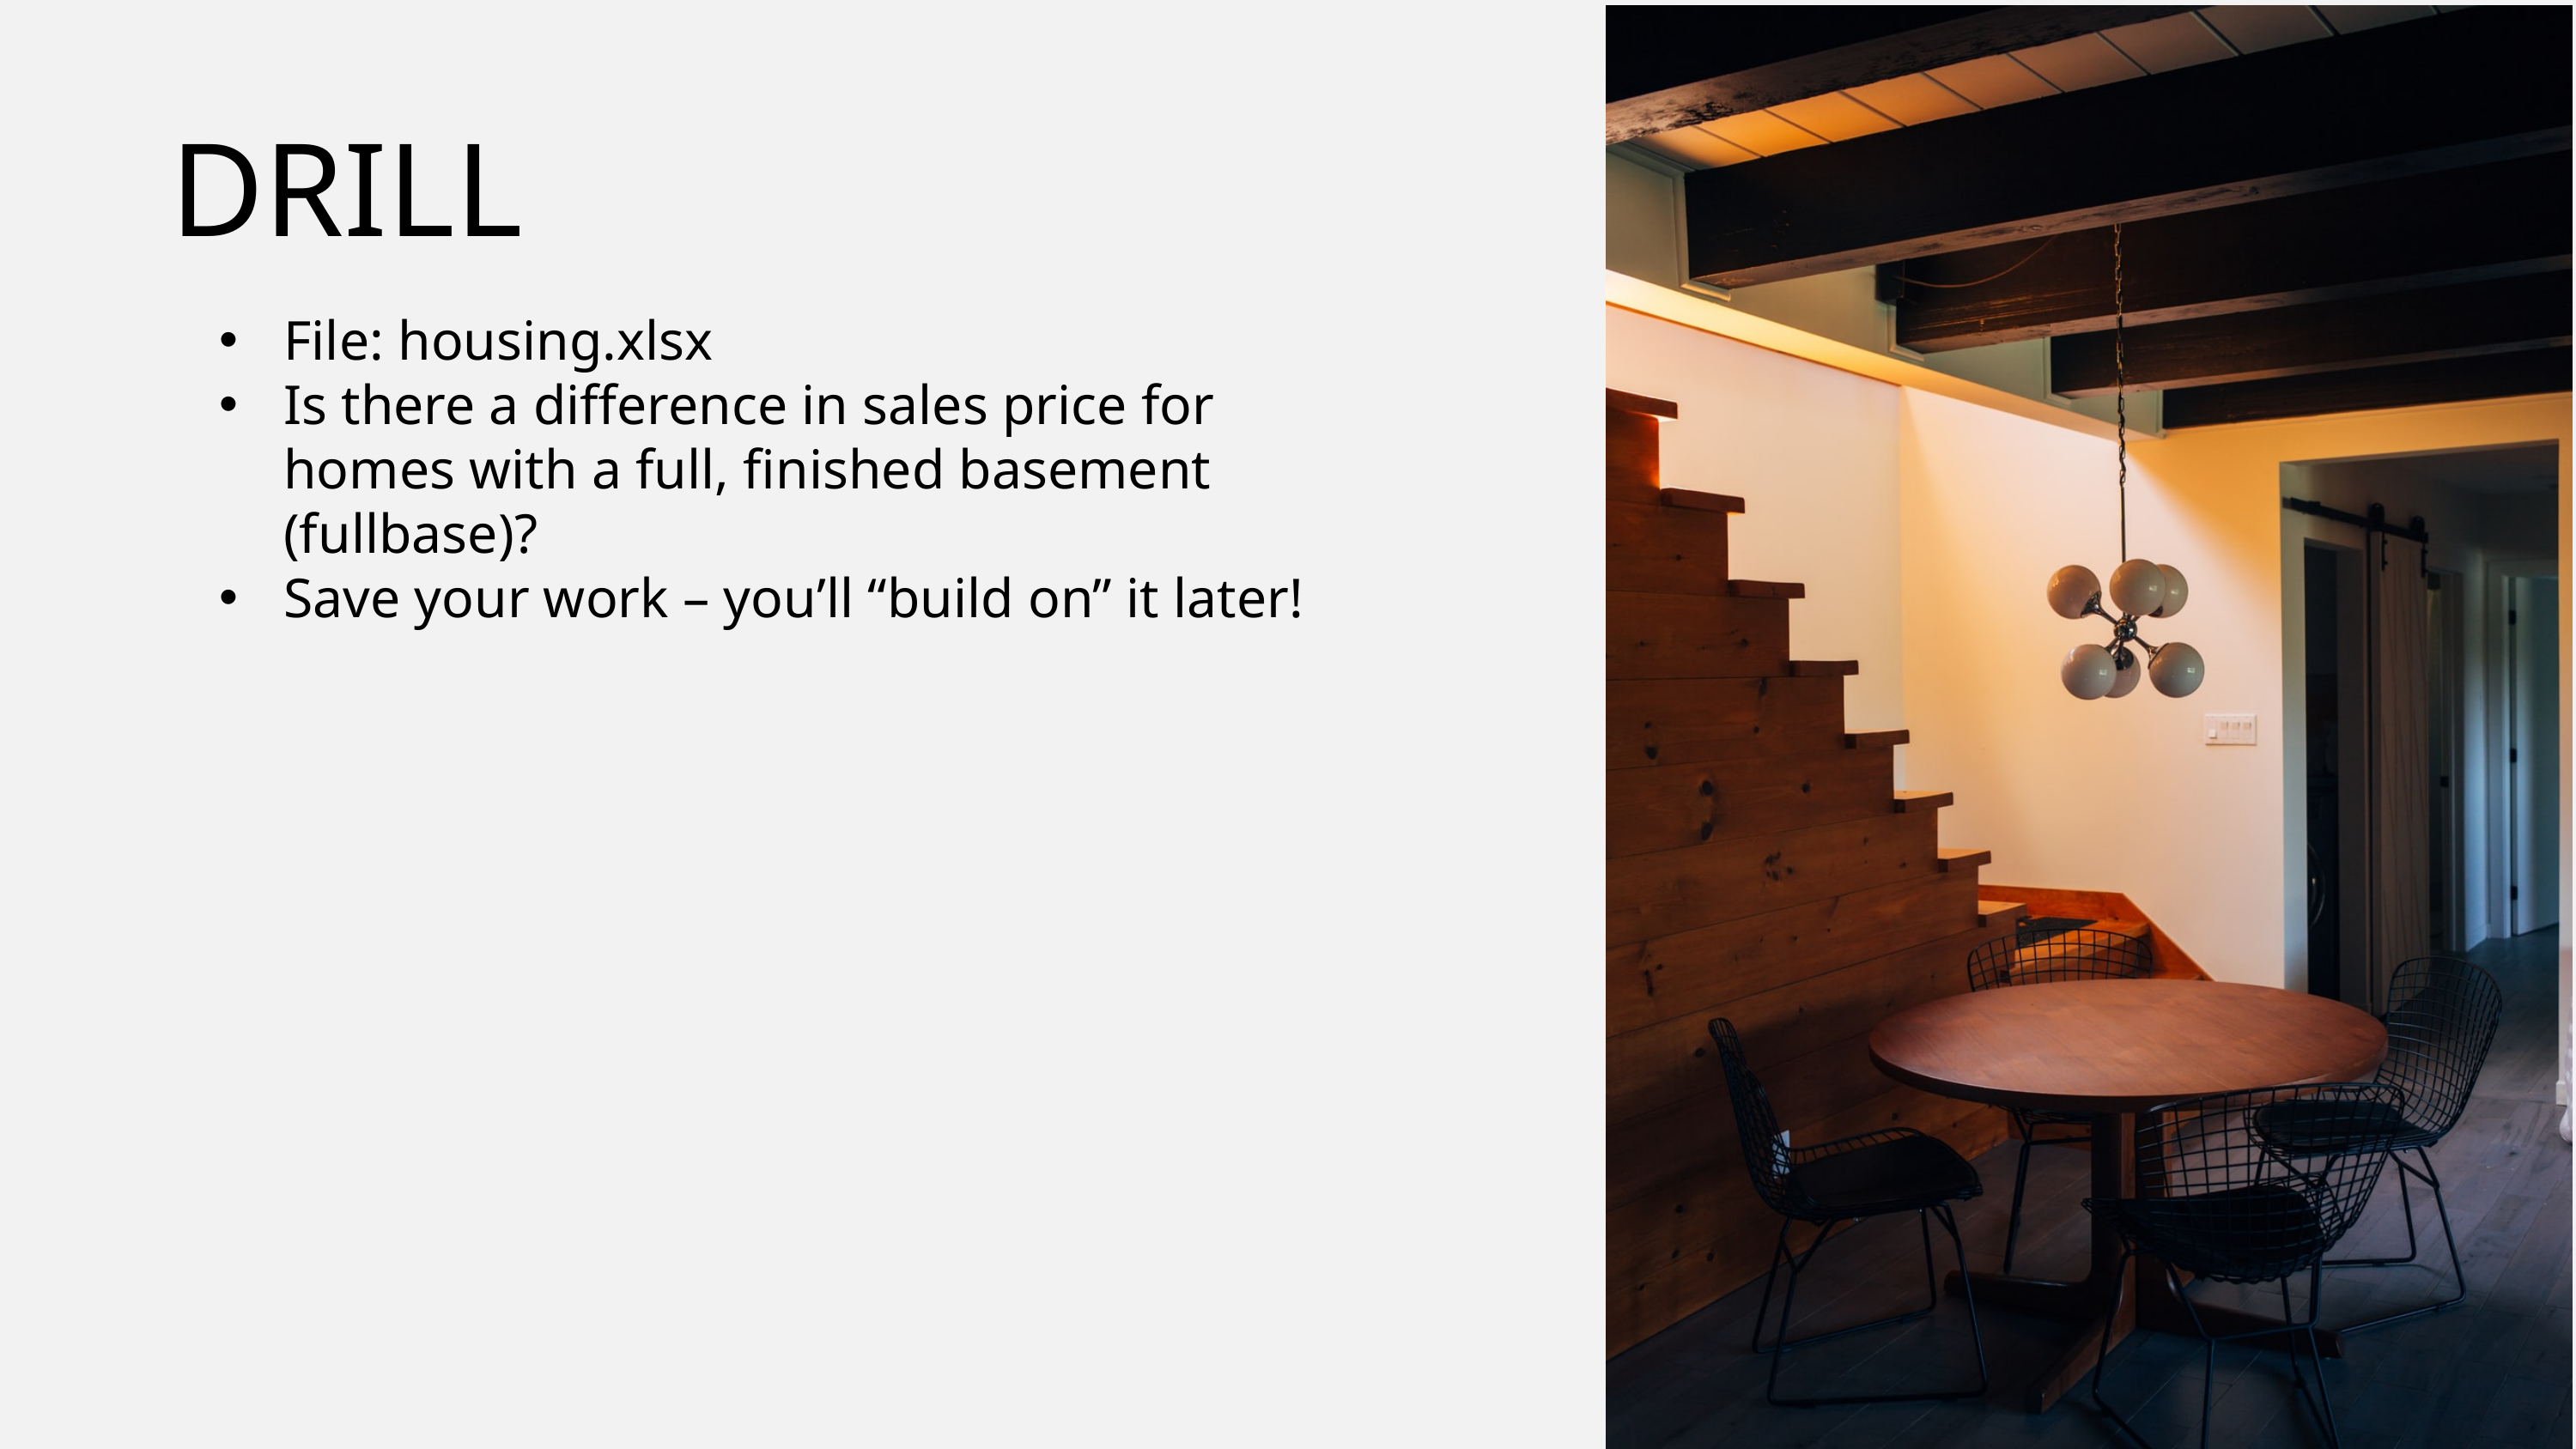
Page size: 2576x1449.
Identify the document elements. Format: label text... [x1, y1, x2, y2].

text_box DRILL [170, 82, 622, 242]
picture [1606, 0, 2576, 1449]
text_box File: housing.xlsx Is there a difference in sales price for homes with a full, finished basement (fullbase)? Save your work – you’ll “build on” it later! [170, 242, 1331, 628]
